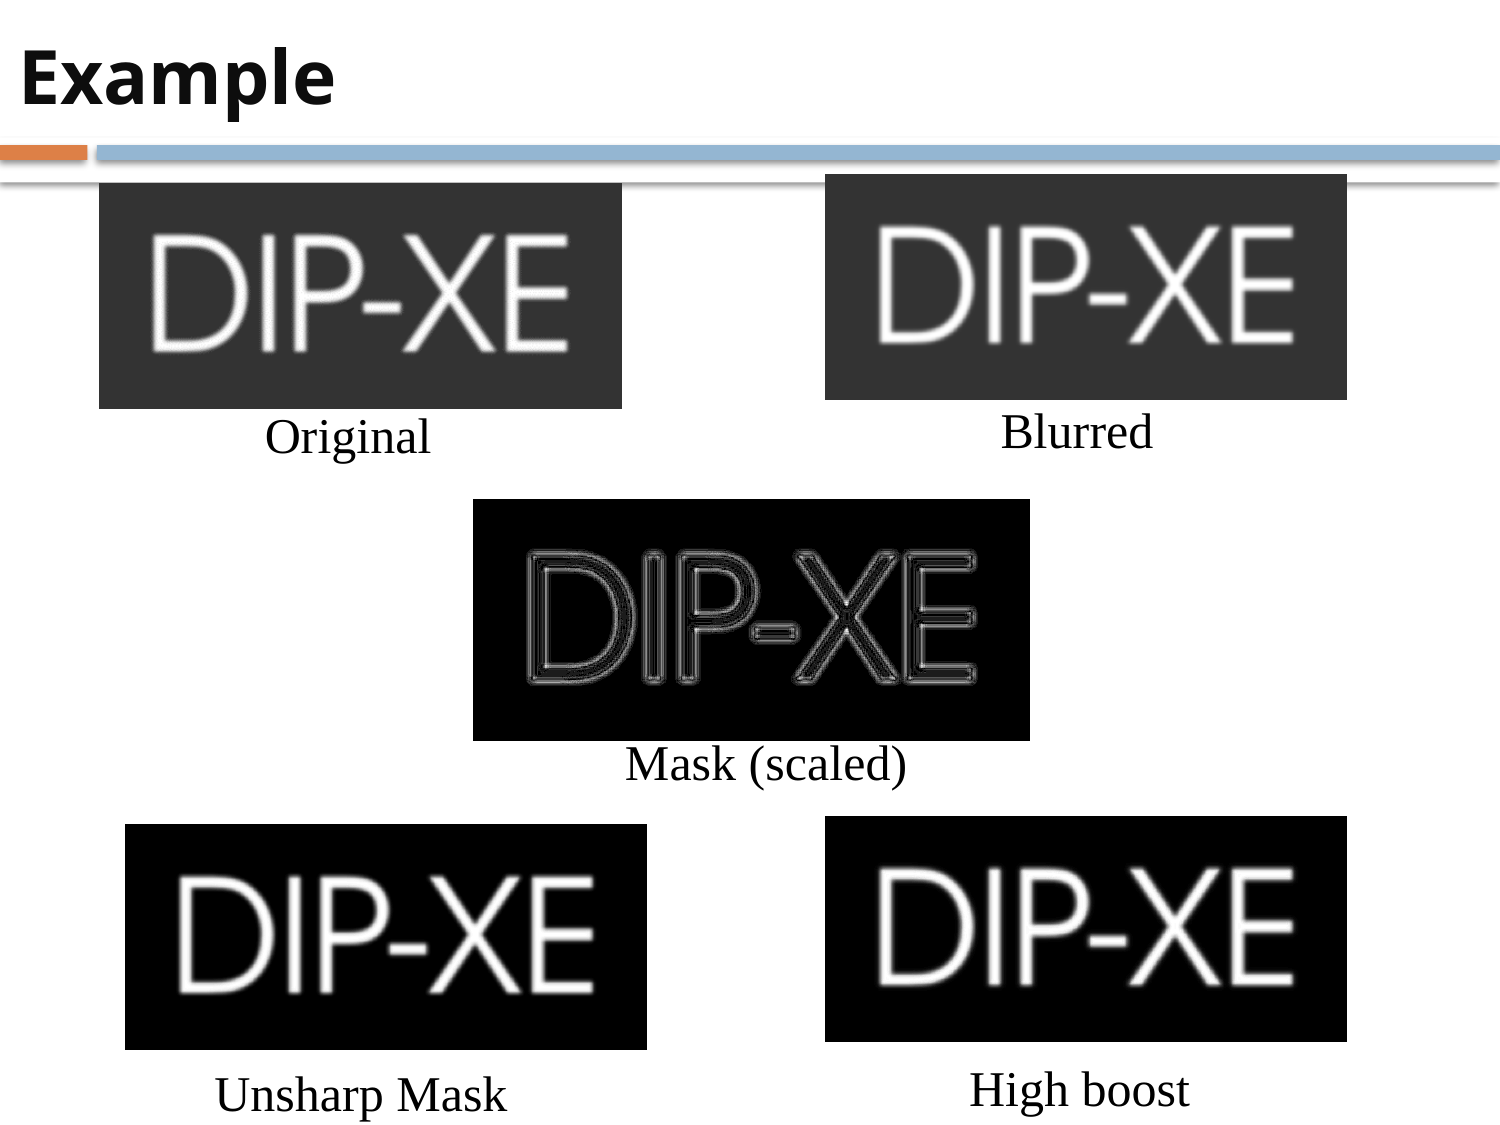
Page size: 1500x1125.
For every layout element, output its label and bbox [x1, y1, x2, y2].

text_box [546, 741, 986, 798]
text_box [866, 1049, 1306, 1124]
text_box [249, 410, 450, 472]
text_box [985, 401, 1186, 466]
picture [473, 499, 1031, 741]
title [3, 0, 1500, 150]
text_box [141, 1053, 581, 1125]
picture [824, 174, 1347, 401]
picture [824, 816, 1347, 1042]
picture [124, 823, 647, 1050]
picture [99, 183, 622, 410]
